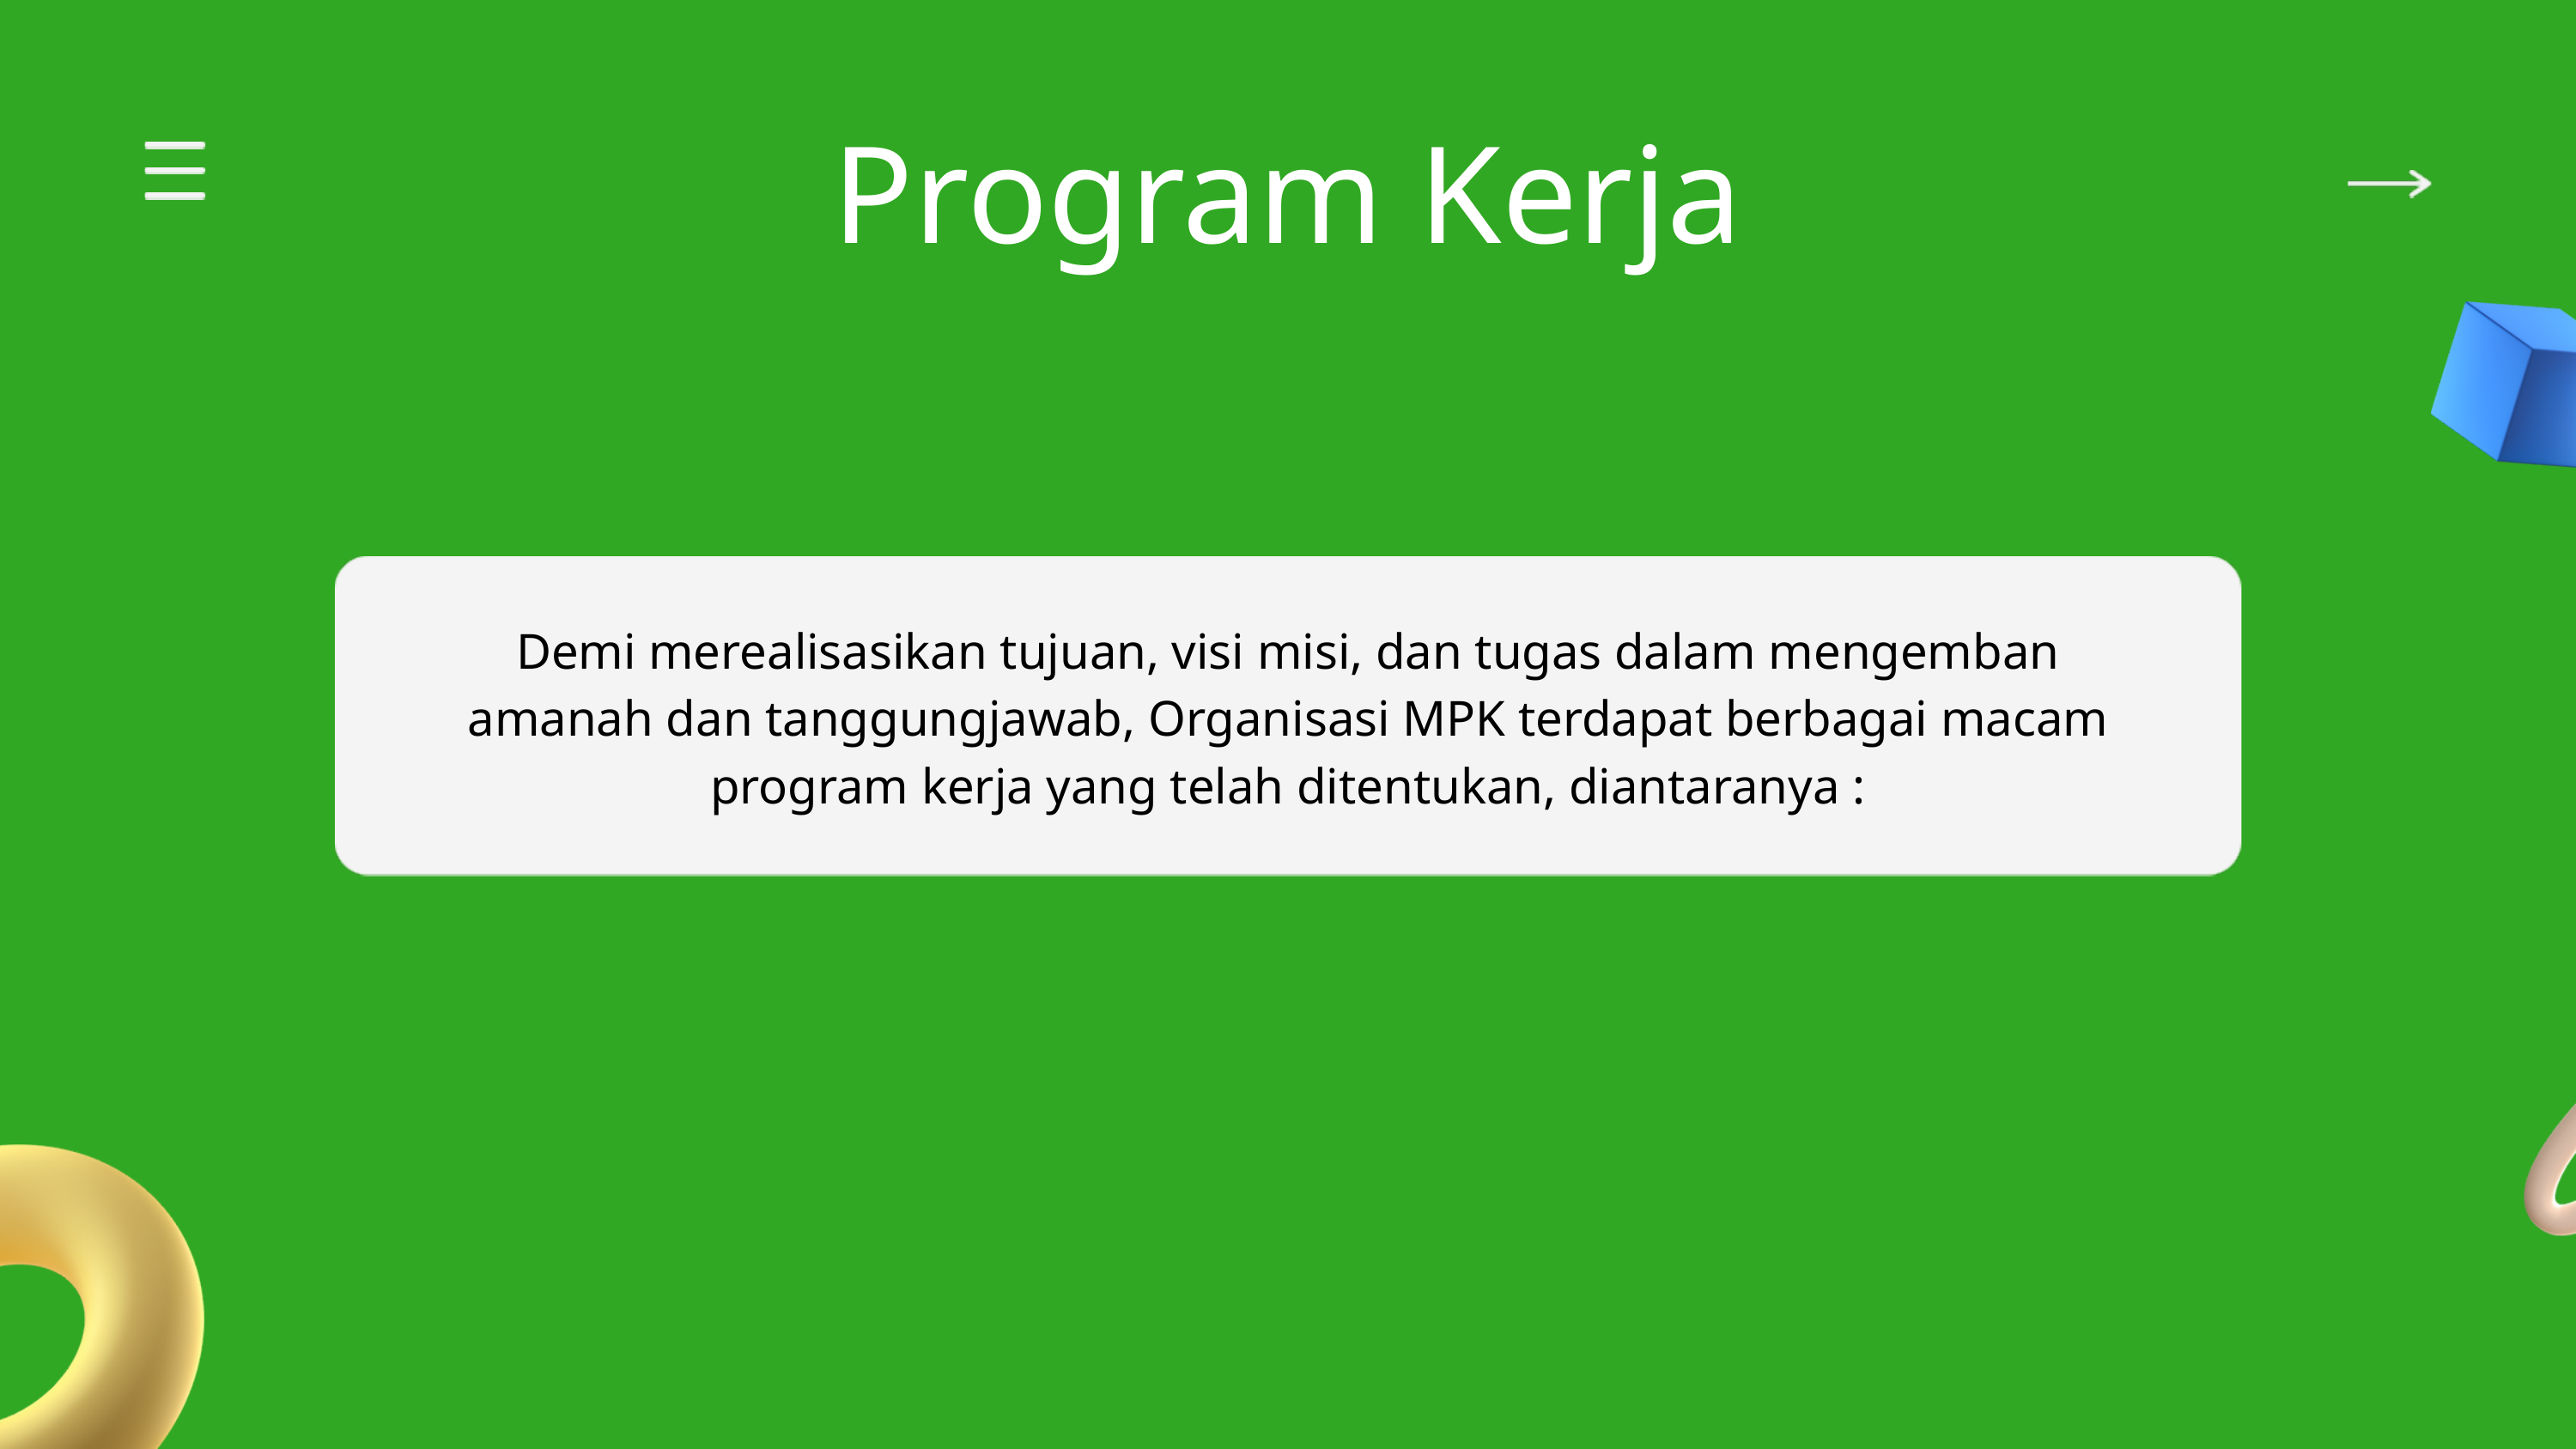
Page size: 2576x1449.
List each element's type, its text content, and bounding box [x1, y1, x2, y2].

text_box [144, 192, 206, 200]
text_box [2431, 301, 2576, 469]
text_box [144, 167, 206, 175]
text_box [2348, 170, 2432, 198]
text_box [2524, 1072, 2576, 1416]
text_box [0, 1144, 204, 1449]
text_box Program Kerja [761, 82, 1815, 270]
text_box [335, 556, 2242, 876]
text_box Demi merealisasikan tujuan, visi misi, dan tugas dalam mengemban amanah dan tanggungjawab, Organisasi MPK terdapat berbagai macam program kerja yang telah ditentukan, diantaranya : [442, 611, 2134, 814]
text_box [144, 142, 206, 149]
